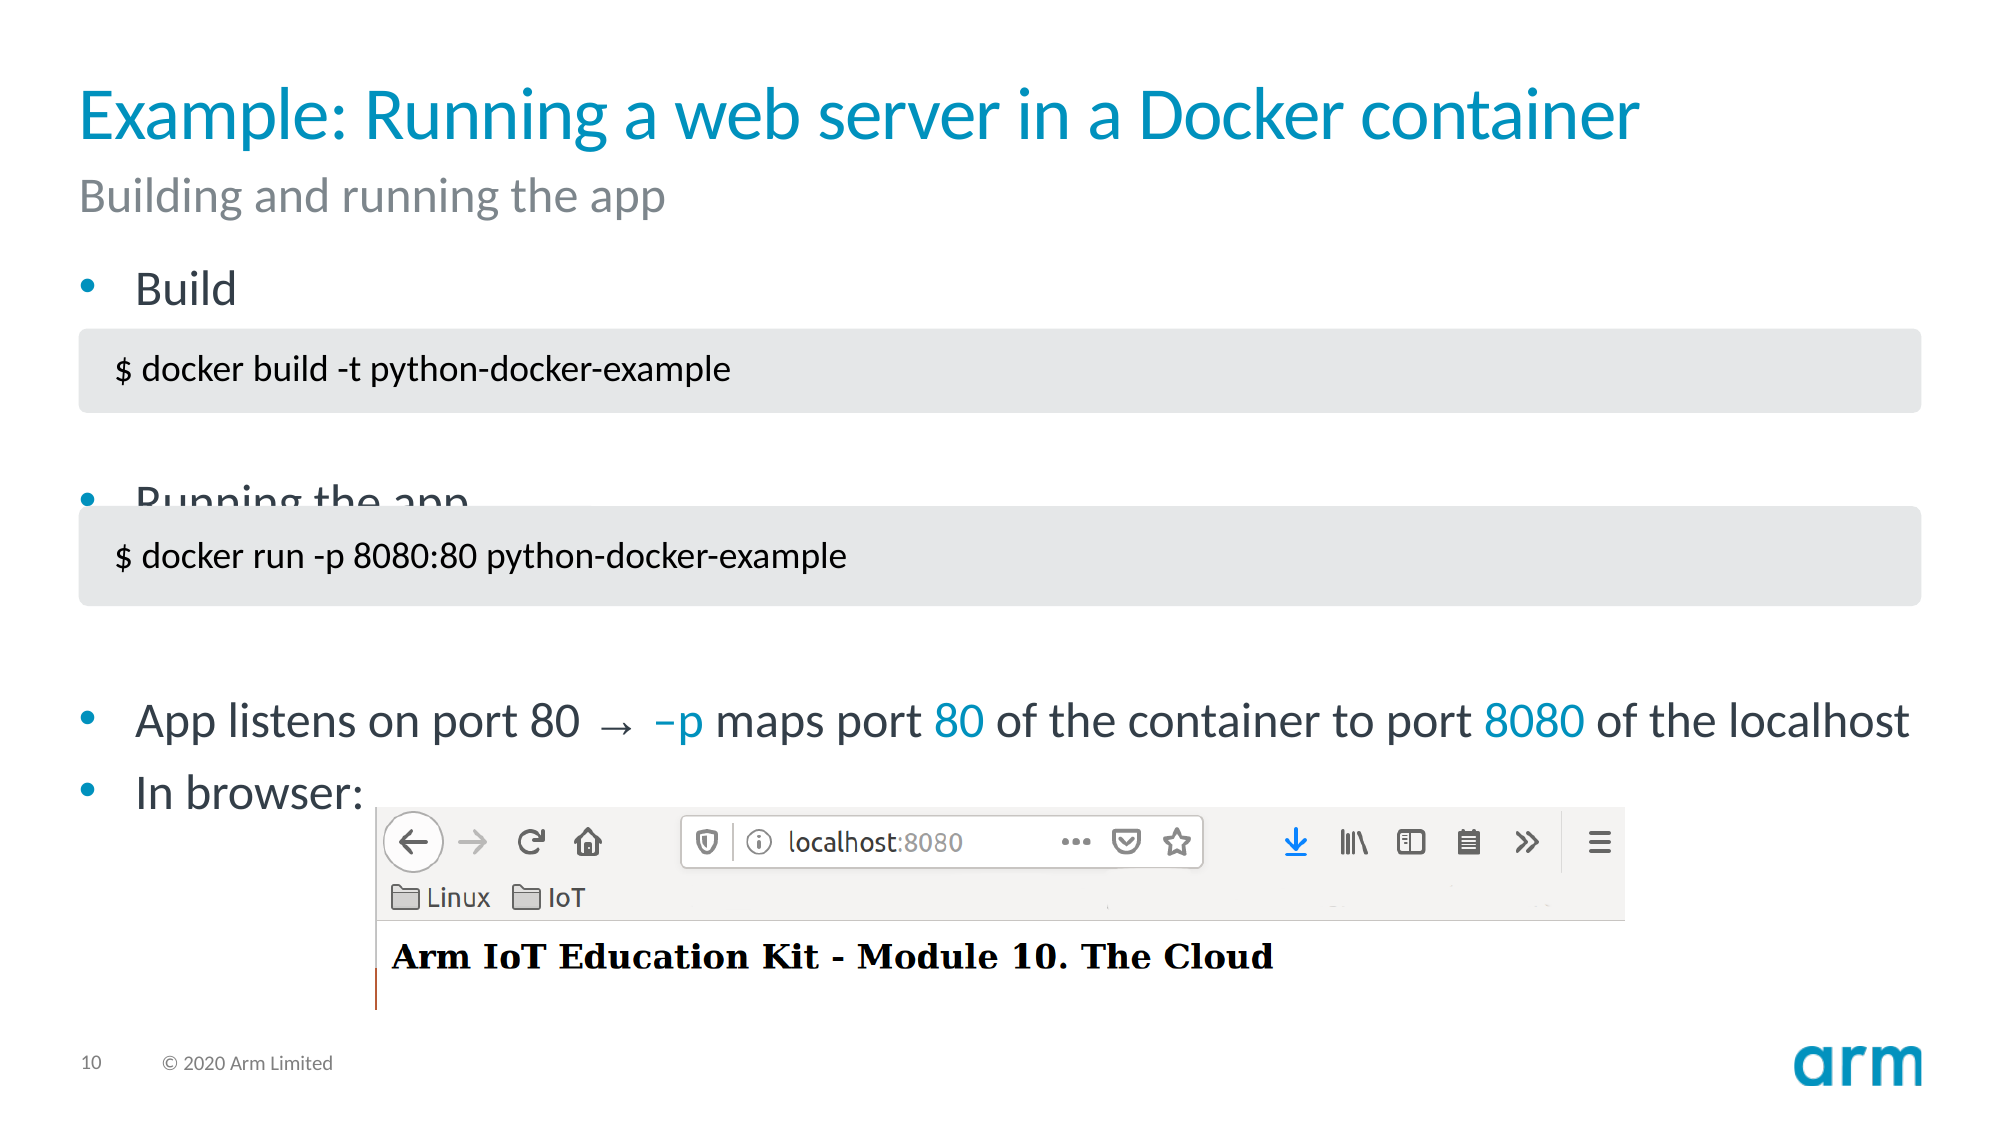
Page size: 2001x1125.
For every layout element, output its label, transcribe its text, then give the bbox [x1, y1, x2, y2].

title Example: Running a web server in a Docker container [78, 78, 1922, 162]
list Build Running the app App listens on port 80 → –p maps port 80 of the container to port 8080 of the localhost In browser: [78, 607, 1922, 926]
list Build Running the app App listens on port 80 → –p maps port 80 of the container to port 8080 of the localhost In browser: [78, 254, 1922, 328]
picture [374, 807, 1625, 1010]
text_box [78, 506, 1922, 607]
list Building and running the app [78, 162, 1922, 220]
list Build Running the app App listens on port 80 → –p maps port 80 of the container to port 8080 of the localhost In browser: [78, 413, 1922, 506]
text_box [78, 328, 1922, 413]
